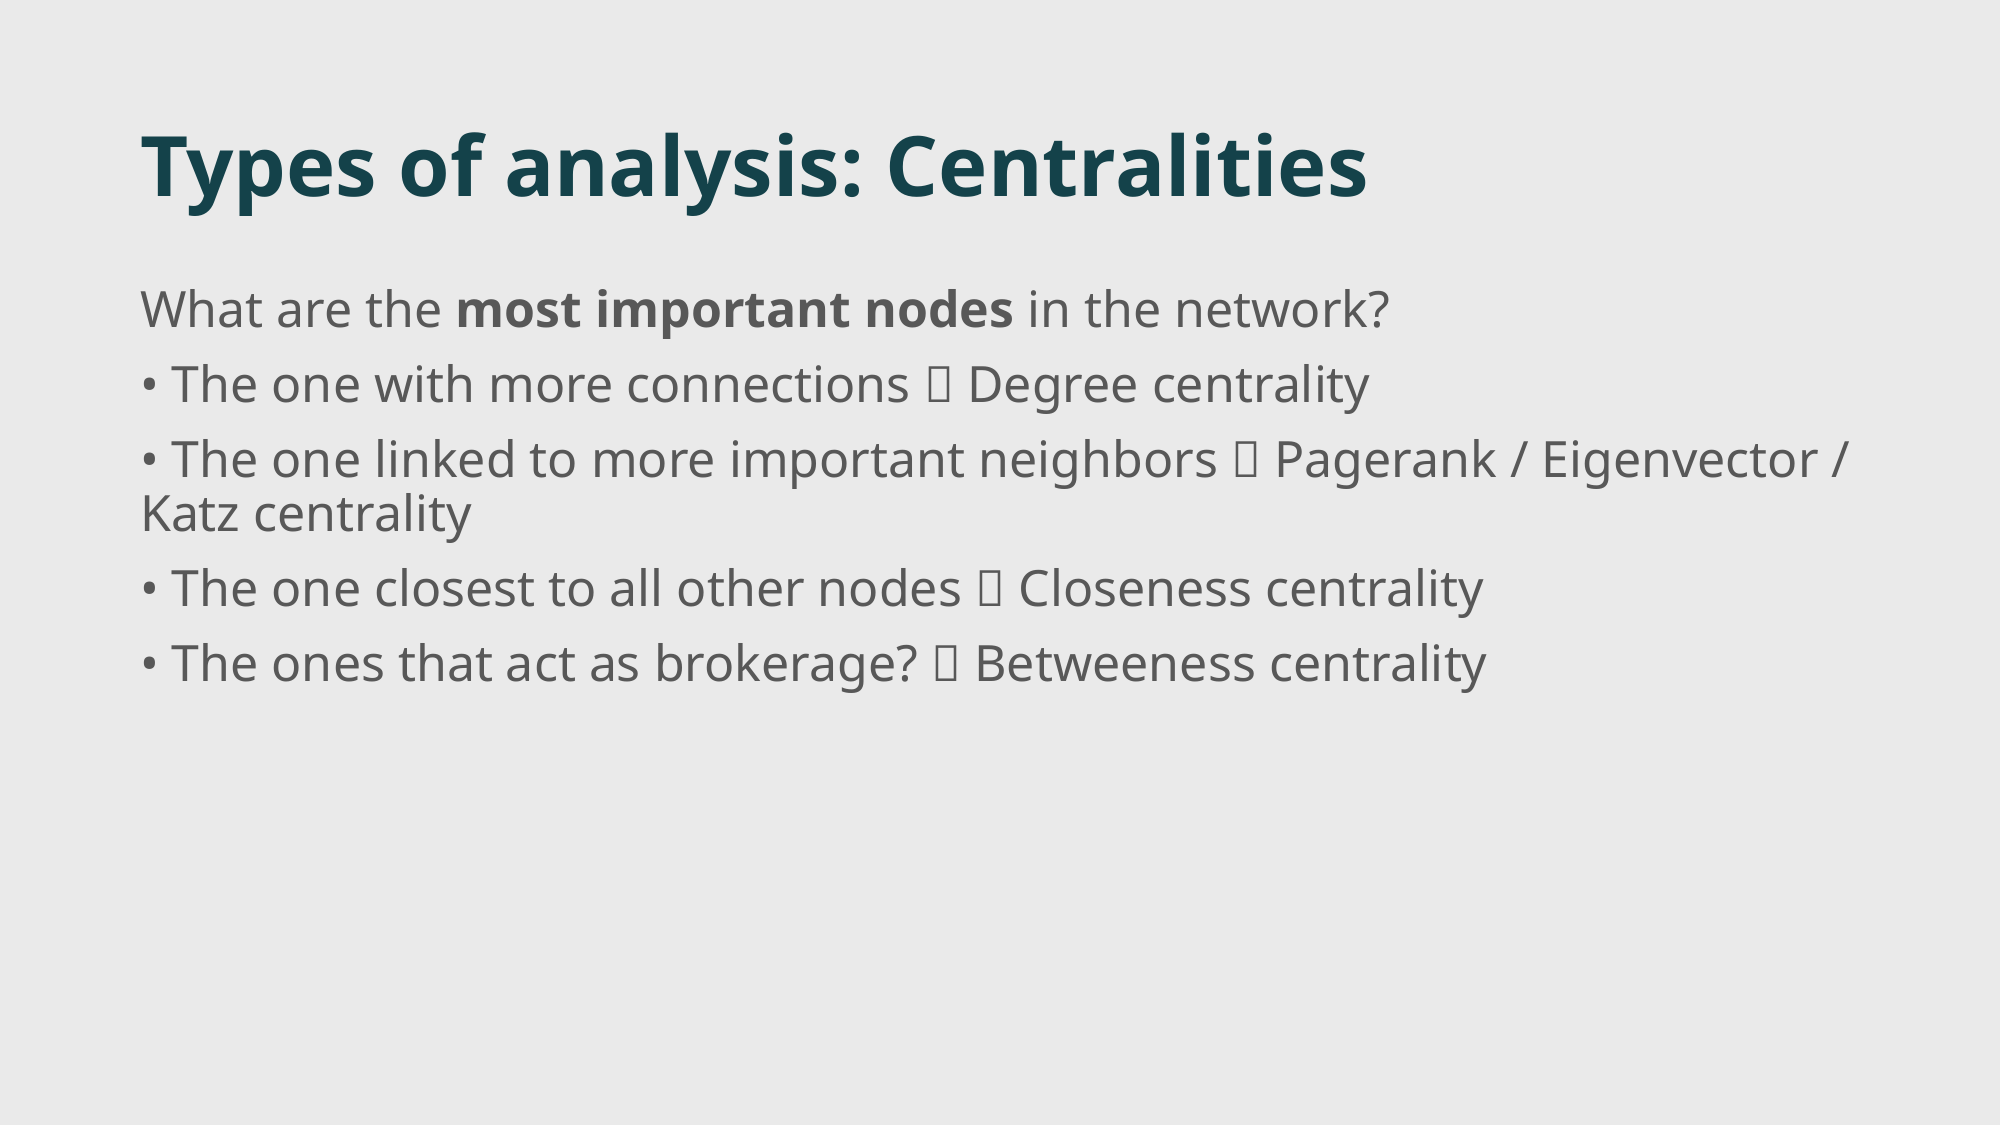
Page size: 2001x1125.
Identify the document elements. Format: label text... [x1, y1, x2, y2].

title Types of analysis: Centralities [125, 117, 1444, 278]
list What are the most important nodes in the network? • The one with more connections  Degree centrality • The one linked to more important neighbors  Pagerank / Eigenvector / Katz centrality • The one closest to all other nodes  Closeness centrality • The ones that act as brokerage?  Betweeness centrality [125, 277, 1875, 1078]
